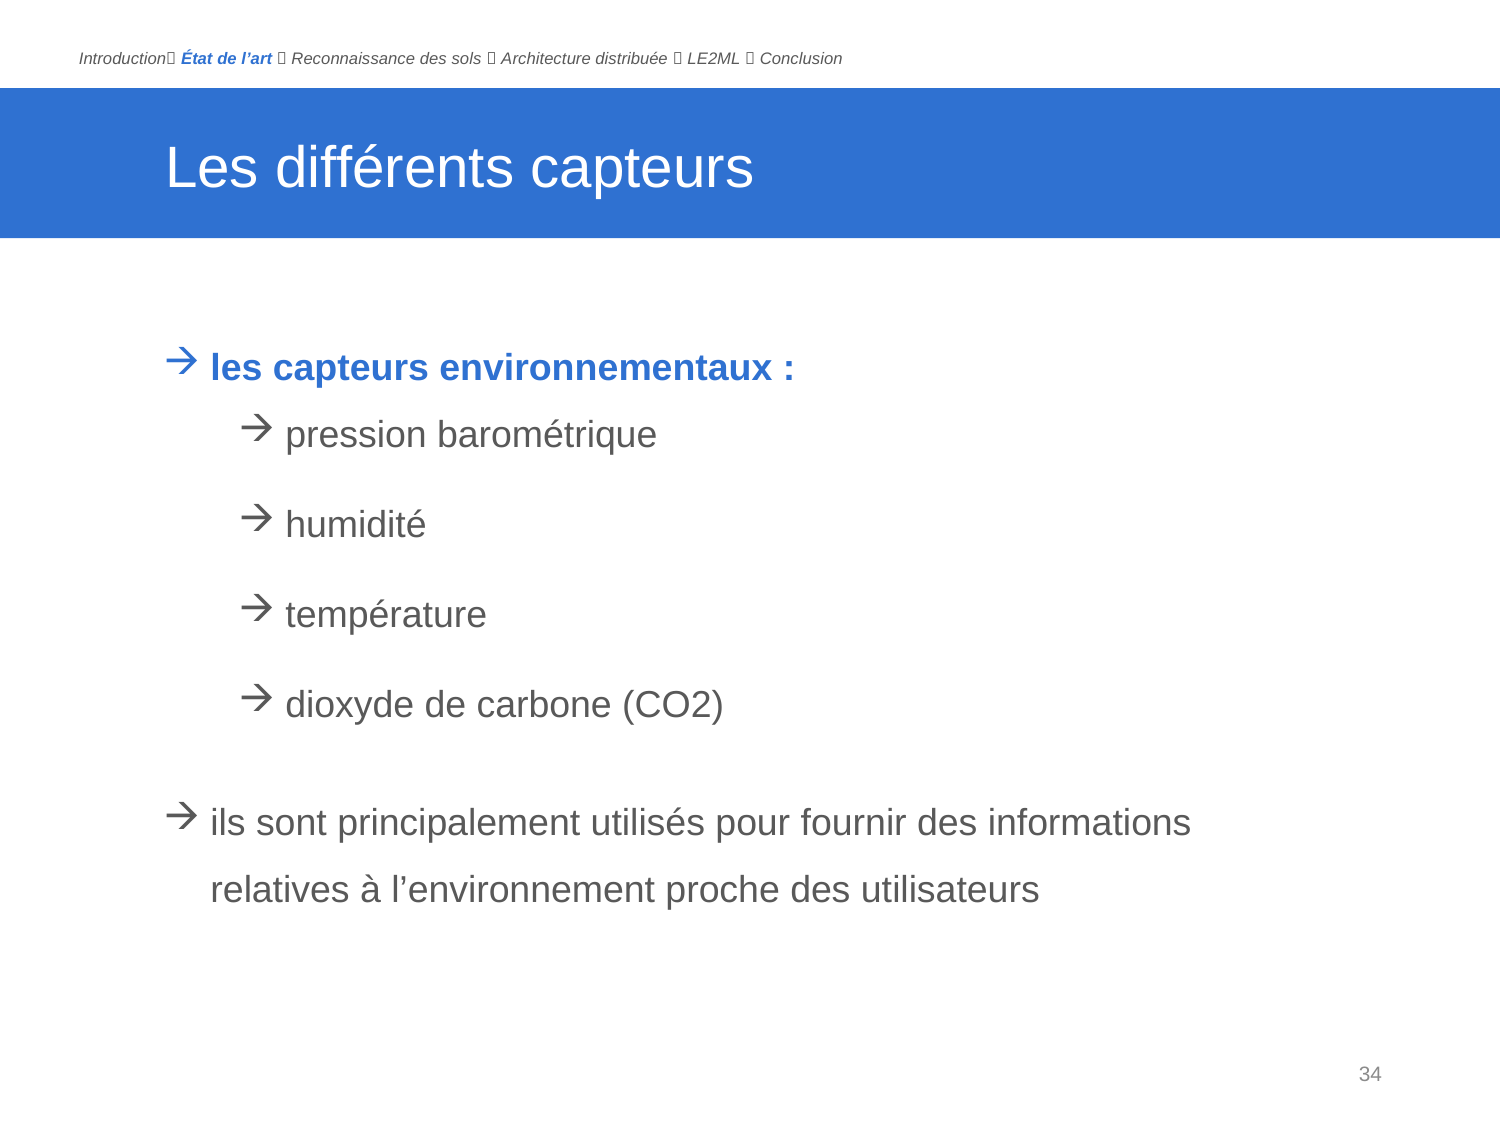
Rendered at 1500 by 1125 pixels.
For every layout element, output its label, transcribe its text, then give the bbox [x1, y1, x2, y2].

slide_number 34 [1059, 1042, 1397, 1103]
title Les différents capteurs [0, 88, 1500, 239]
text_box Introduction État de l’art  Reconnaissance des sols  Architecture distribuée  LE2ML  Conclusion [64, 40, 1426, 75]
text_box les capteurs environnementaux : pression barométrique humidité température dioxyde de carbone (CO2) ils sont principalement utilisés pour fournir des informations relatives à l’environnement proche des utilisateurs [148, 312, 1352, 918]
